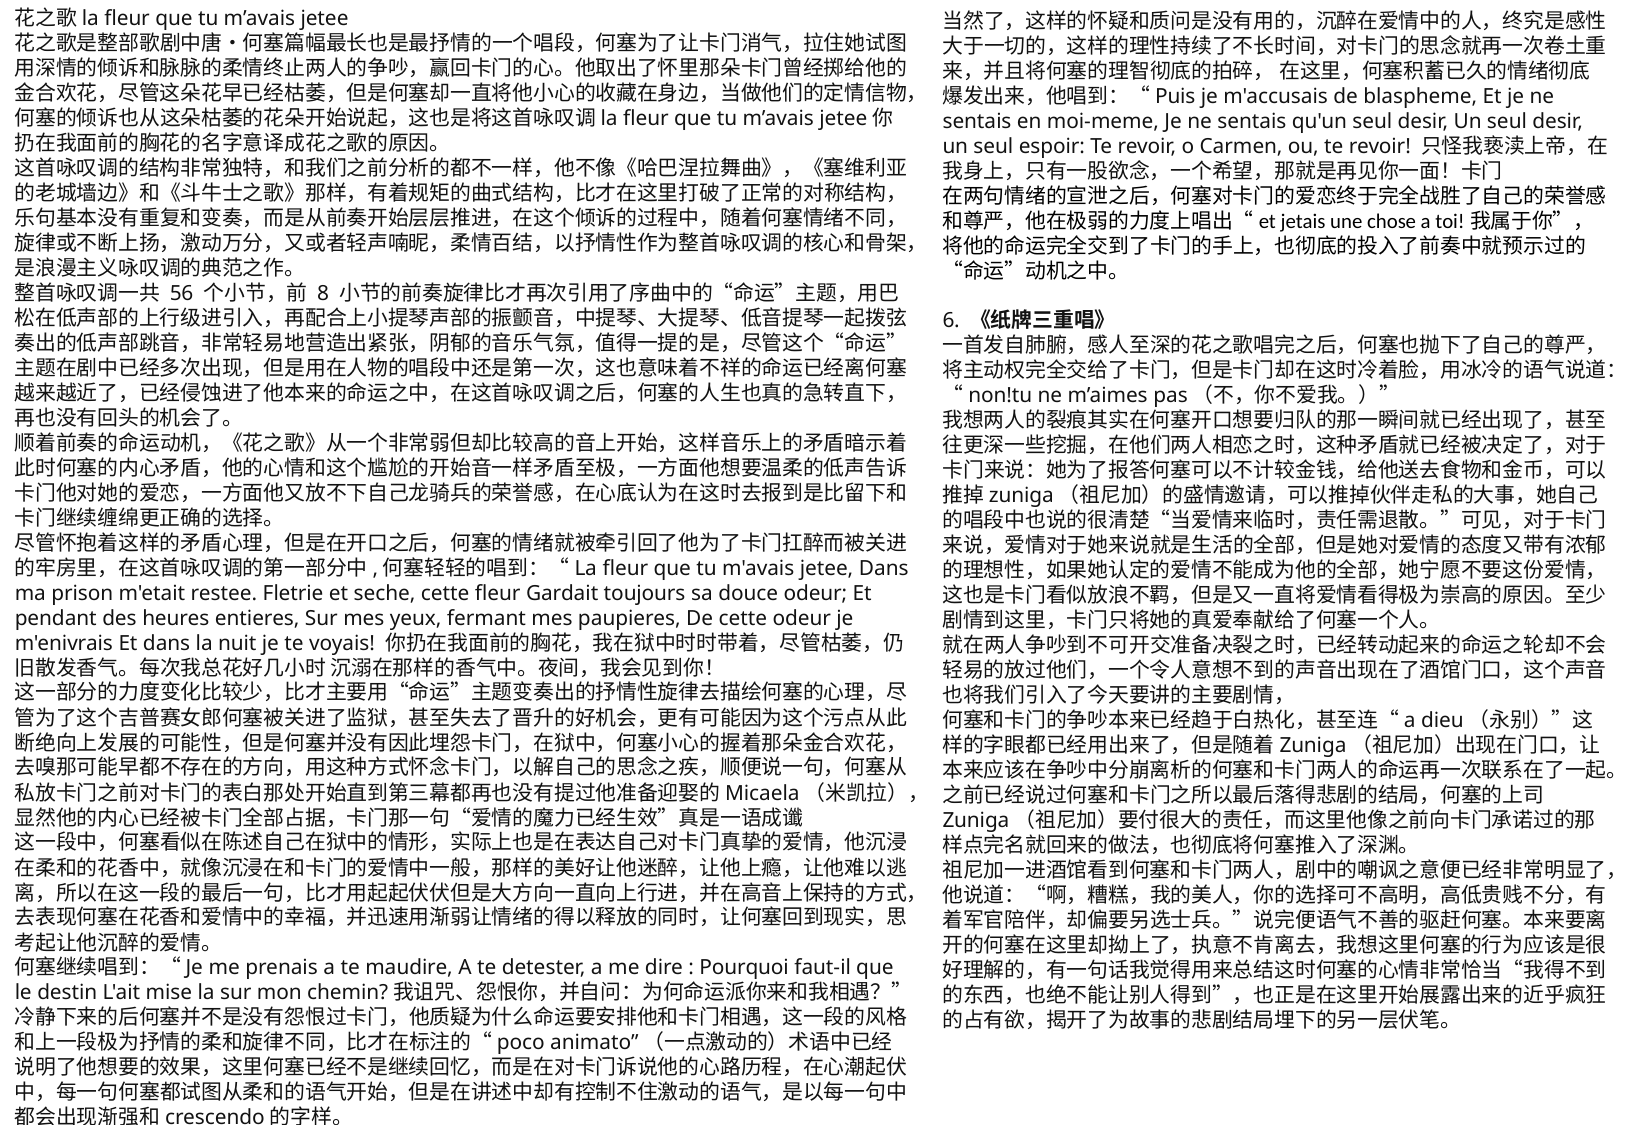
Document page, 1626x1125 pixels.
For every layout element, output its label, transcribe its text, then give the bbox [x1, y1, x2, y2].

text_box 当然了，这样的怀疑和质问是没有用的，沉醉在爱情中的人，终究是感性大于一切的，这样的理性持续了不长时间，对卡门的思念就再一次卷土重来，并且将何塞的理智彻底的拍碎， 在这里，何塞积蓄已久的情绪彻底爆发出来，他唱到：“Puis je m'accusais de blaspheme, Et je ne sentais en moi-meme, Je ne sentais qu'un seul desir, Un seul desir, un seul espoir: Te revoir, o Carmen, ou, te revoir! 只怪我亵渎上帝，在我身上，只有一股欲念，一个希望，那就是再见你一面！卡门 在两句情绪的宣泄之后，何塞对卡门的爱恋终于完全战胜了自己的荣誉感和尊严，他在极弱的力度上唱出“et jetais une chose a toi!我属于你”，将他的命运完全交到了卡门的手上，也彻底的投入了前奏中就预示过的“命运”动机之中。 6. 《纸牌三重唱》 一首发自肺腑，感人至深的花之歌唱完之后，何塞也抛下了自己的尊严，将主动权完全交给了卡门，但是卡门却在这时冷着脸，用冰冷的语气说道：“non!tu ne m’aimes pas（不，你不爱我。）” 我想两人的裂痕其实在何塞开口想要归队的那一瞬间就已经出现了，甚至往更深一些挖掘，在他们两人相恋之时，这种矛盾就已经被决定了，对于卡门来说：她为了报答何塞可以不计较金钱，给他送去食物和金币，可以推掉zuniga（祖尼加）的盛情邀请，可以推掉伙伴走私的大事，她自己的唱段中也说的很清楚“当爱情来临时，责任需退散。”可见，对于卡门来说，爱情对于她来说就是生活的全部，但是她对爱情的态度又带有浓郁的理想性，如果她认定的爱情不能成为他的全部，她宁愿不要这份爱情，这也是卡门看似放浪不羁，但是又一直将爱情看得极为崇高的原因。至少剧情到这里，卡门只将她的真爱奉献给了何塞一个人。 就在两人争吵到不可开交准备决裂之时，已经转动起来的命运之轮却不会轻易的放过他们，一个令人意想不到的声音出现在了酒馆门口，这个声音也将我们引入了今天要讲的主要剧情， 何塞和卡门的争吵本来已经趋于白热化，甚至连“a dieu（永别）”这样的字眼都已经用出来了，但是随着Zuniga（祖尼加）出现在门口，让本来应该在争吵中分崩离析的何塞和卡门两人的命运再一次联系在了一起。之前已经说过何塞和卡门之所以最后落得悲剧的结局，何塞的上司Zuniga（祖尼加）要付很大的责任，而这里他像之前向卡门承诺过的那样点完名就回来的做法，也彻底将何塞推入了深渊。 祖尼加一进酒馆看到何塞和卡门两人，剧中的嘲讽之意便已经非常明显了，他说道：“啊，糟糕，我的美人，你的选择可不高明，高低贵贱不分，有着军官陪伴，却偏要另选士兵。”说完便语气不善的驱赶何塞。本来要离开的何塞在这里却拗上了，执意不肯离去，我想这里何塞的行为应该是很好理解的，有一句话我觉得用来总结这时何塞的心情非常恰当“我得不到的东西，也绝不能让别人得到”，也正是在这里开始展露出来的近乎疯狂的占有欲，揭开了为故事的悲剧结局埋下的另一层伏笔。 [927, 0, 1625, 1039]
text_box 花之歌la fleur que tu m’avais jetee 花之歌是整部歌剧中唐•何塞篇幅最长也是最抒情的一个唱段，何塞为了让卡门消气，拉住她试图用深情的倾诉和脉脉的柔情终止两人的争吵，赢回卡门的心。他取出了怀里那朵卡门曾经掷给他的金合欢花，尽管这朵花早已经枯萎，但是何塞却一直将他小心的收藏在身边，当做他们的定情信物，何塞的倾诉也从这朵枯萎的花朵开始说起，这也是将这首咏叹调la fleur que tu m’avais jetee你扔在我面前的胸花的名字意译成花之歌的原因。 这首咏叹调的结构非常独特，和我们之前分析的都不一样，他不像《哈巴涅拉舞曲》，《塞维利亚的老城墙边》和《斗牛士之歌》那样，有着规矩的曲式结构，比才在这里打破了正常的对称结构，乐句基本没有重复和变奏，而是从前奏开始层层推进，在这个倾诉的过程中，随着何塞情绪不同，旋律或不断上扬，激动万分，又或者轻声喃昵，柔情百结，以抒情性作为整首咏叹调的核心和骨架，是浪漫主义咏叹调的典范之作。 整首咏叹调一共 56 个小节，前 8 小节的前奏旋律比才再次引用了序曲中的“命运”主题，用巴松在低声部的上行级进引入，再配合上小提琴声部的振颤音，中提琴、大提琴、低音提琴一起拨弦奏出的低声部跳音，非常轻易地营造出紧张，阴郁的音乐气氛，值得一提的是，尽管这个“命运”主题在剧中已经多次出现，但是用在人物的唱段中还是第一次，这也意味着不祥的命运已经离何塞越来越近了，已经侵蚀进了他本来的命运之中，在这首咏叹调之后，何塞的人生也真的急转直下，再也没有回头的机会了。 顺着前奏的命运动机，《花之歌》从一个非常弱但却比较高的音上开始，这样音乐上的矛盾暗示着此时何塞的内心矛盾，他的心情和这个尴尬的开始音一样矛盾至极，一方面他想要温柔的低声告诉卡门他对她的爱恋，一方面他又放不下自己龙骑兵的荣誉感，在心底认为在这时去报到是比留下和卡门继续缠绵更正确的选择。 尽管怀抱着这样的矛盾心理，但是在开口之后，何塞的情绪就被牵引回了他为了卡门扛醉而被关进的牢房里，在这首咏叹调的第一部分中,何塞轻轻的唱到：“La fleur que tu m'avais jetee, Dans ma prison m'etait restee. Fletrie et seche, cette fleur Gardait toujours sa douce odeur; Et pendant des heures entieres, Sur mes yeux, fermant mes paupieres, De cette odeur je m'enivrais Et dans la nuit je te voyais! 你扔在我面前的胸花，我在狱中时时带着，尽管枯萎，仍旧散发香气。每次我总花好几小时 沉溺在那样的香气中。夜间，我会见到你！ 这一部分的力度变化比较少，比才主要用“命运”主题变奏出的抒情性旋律去描绘何塞的心理，尽管为了这个吉普赛女郎何塞被关进了监狱，甚至失去了晋升的好机会，更有可能因为这个污点从此断绝向上发展的可能性，但是何塞并没有因此埋怨卡门，在狱中，何塞小心的握着那朵金合欢花，去嗅那可能早都不存在的方向，用这种方式怀念卡门，以解自己的思念之疾，顺便说一句，何塞从私放卡门之前对卡门的表白那处开始直到第三幕都再也没有提过他准备迎娶的Micaela（米凯拉），显然他的内心已经被卡门全部占据，卡门那一句“爱情的魔力已经生效”真是一语成谶 这一段中，何塞看似在陈述自己在狱中的情形，实际上也是在表达自己对卡门真挚的爱情，他沉浸在柔和的花香中，就像沉浸在和卡门的爱情中一般，那样的美好让他迷醉，让他上瘾，让他难以逃离，所以在这一段的最后一句，比才用起起伏伏但是大方向一直向上行进，并在高音上保持的方式，去表现何塞在花香和爱情中的幸福，并迅速用渐弱让情绪的得以释放的同时，让何塞回到现实，思考起让他沉醉的爱情。 何塞继续唱到：“Je me prenais a te maudire, A te detester, a me dire : Pourquoi faut-il que le destin L'ait mise la sur mon chemin?我诅咒、怨恨你，并自问：为何命运派你来和我相遇？”冷静下来的后何塞并不是没有怨恨过卡门，他质疑为什么命运要安排他和卡门相遇，这一段的风格和上一段极为抒情的柔和旋律不同，比才在标注的“poco animato”（一点激动的）术语中已经说明了他想要的效果，这里何塞已经不是继续回忆，而是在对卡门诉说他的心路历程，在心潮起伏中，每一句何塞都试图从柔和的语气开始，但是在讲述中却有控制不住激动的语气，是以每一句中都会出现渐强和crescendo的字样。 [0, 0, 928, 1125]
